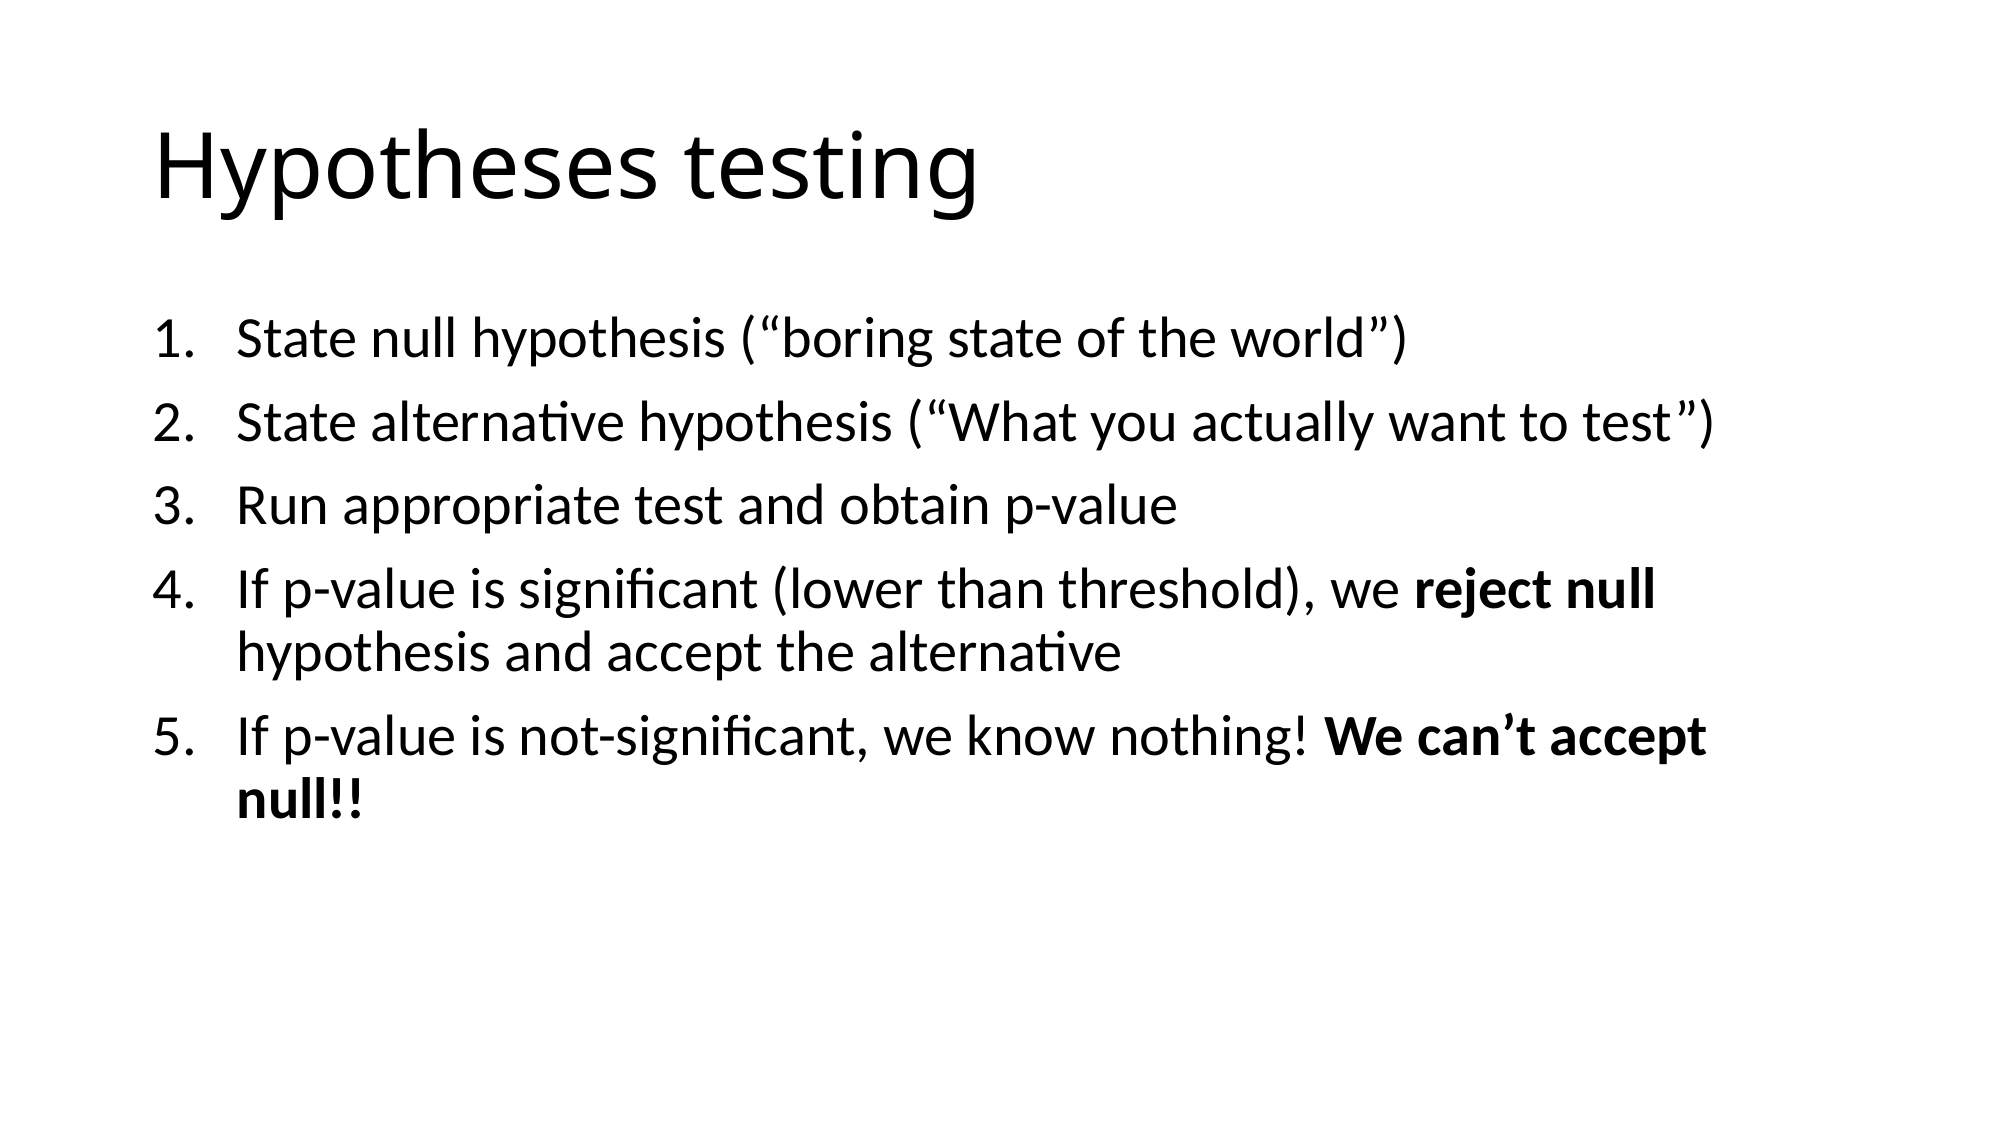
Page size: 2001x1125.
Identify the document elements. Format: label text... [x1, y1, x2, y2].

title Hypotheses testing [137, 59, 1863, 278]
list State null hypothesis (“boring state of the world”) State alternative hypothesis (“What you actually want to test”) Run appropriate test and obtain p-value If p-value is significant (lower than threshold), we reject null hypothesis and accept the alternative If p-value is not-significant, we know nothing! We can’t accept null!! [137, 299, 1863, 1014]
